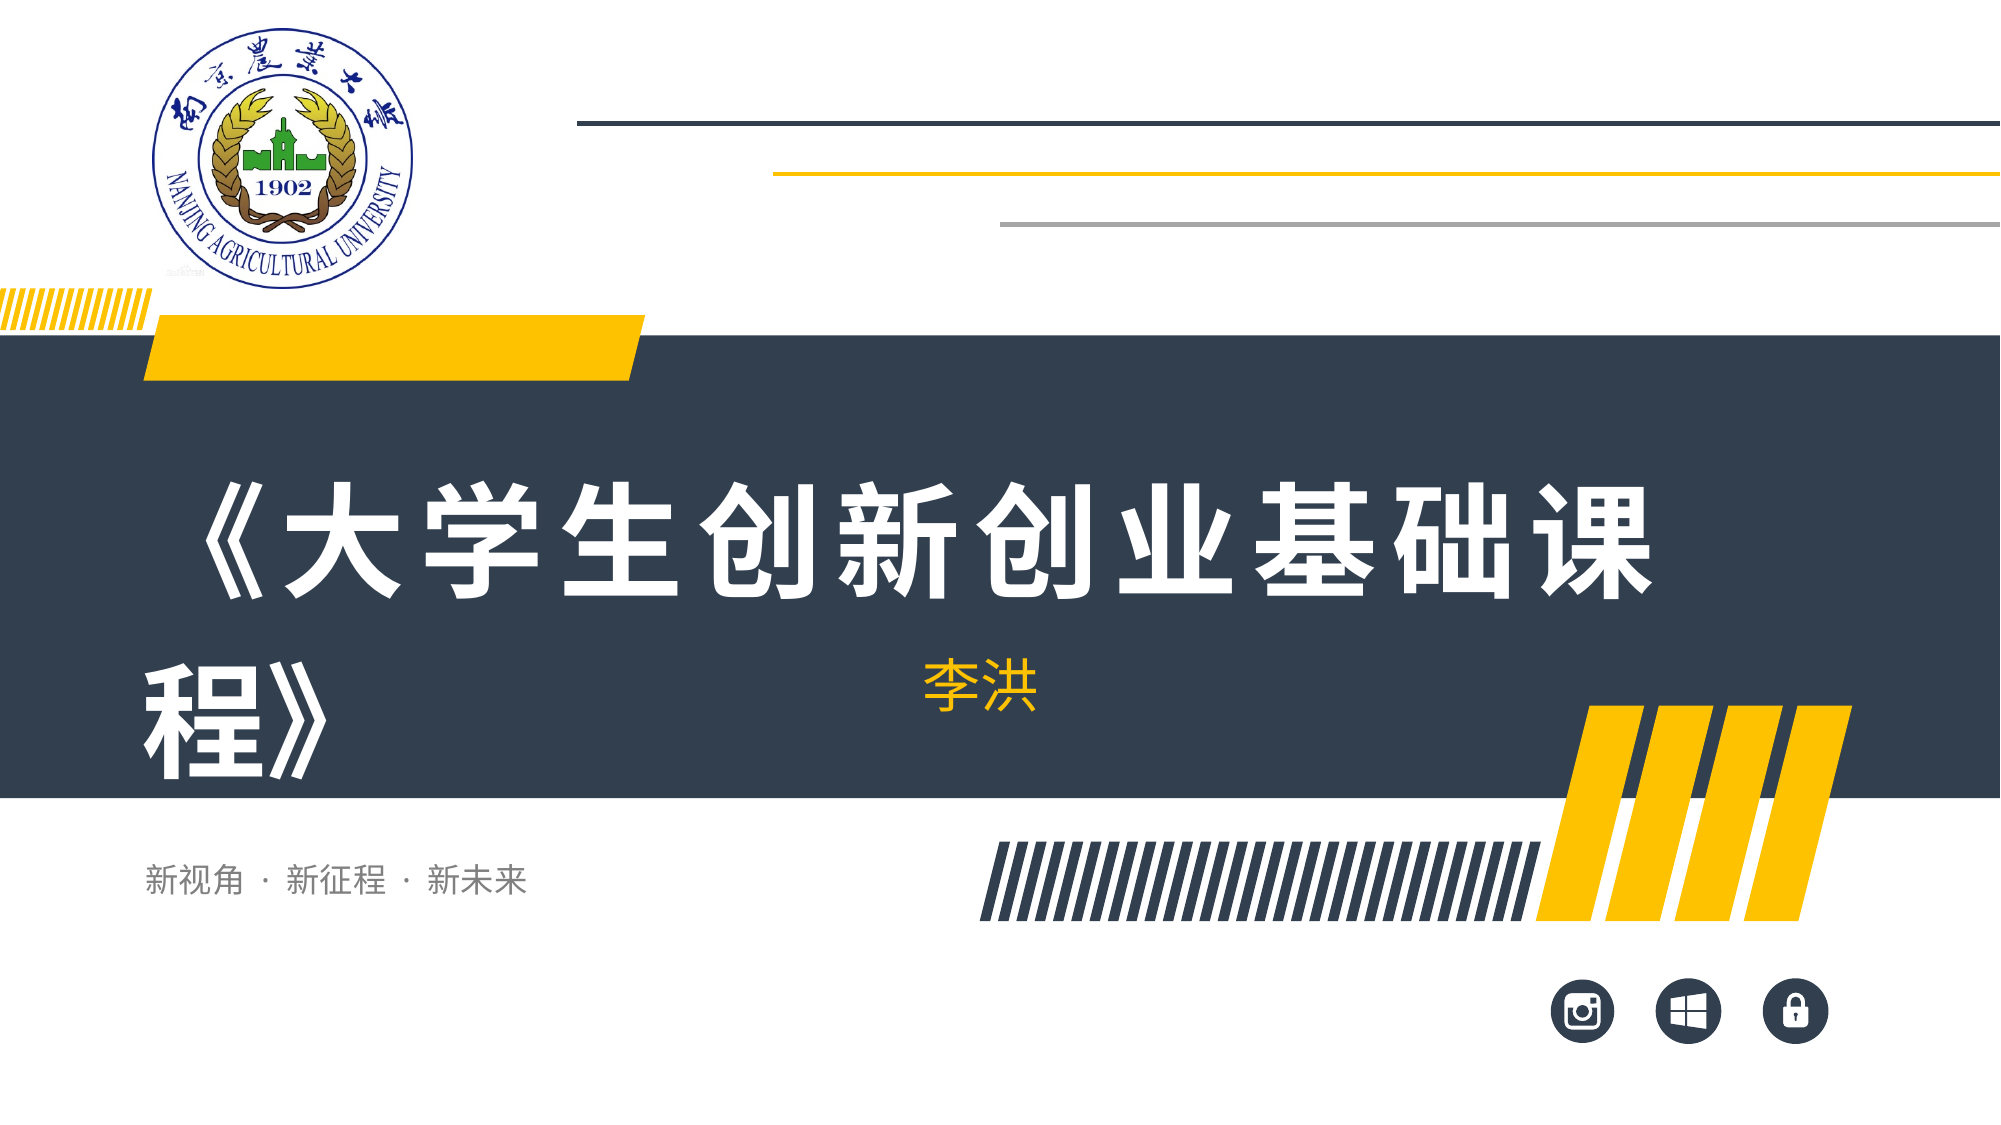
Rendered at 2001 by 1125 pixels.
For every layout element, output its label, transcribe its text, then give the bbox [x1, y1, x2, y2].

text_box [1673, 704, 1785, 923]
text_box [1161, 840, 1195, 923]
text_box [1015, 840, 1049, 923]
text_box [1289, 840, 1323, 923]
text_box [1742, 704, 1854, 923]
text_box [1436, 840, 1470, 923]
text_box [1234, 840, 1268, 923]
text_box [1088, 840, 1122, 923]
text_box [1344, 840, 1378, 923]
text_box [1454, 840, 1488, 923]
text_box 《大学生创新创业基础课程》 [126, 426, 1671, 801]
text_box [1490, 840, 1524, 923]
text_box [1069, 840, 1103, 923]
text_box [1326, 840, 1360, 923]
text_box [1252, 840, 1286, 923]
text_box [1271, 840, 1305, 923]
text_box [1417, 840, 1451, 923]
text_box [1399, 840, 1433, 923]
text_box [0, 334, 2000, 799]
text_box [1124, 840, 1158, 923]
text_box [1033, 840, 1067, 923]
text_box [978, 840, 1012, 923]
text_box [1550, 979, 1615, 1043]
text_box [1381, 840, 1415, 923]
text_box [1179, 840, 1213, 923]
text_box 李洪 [907, 627, 1102, 727]
text_box [1198, 840, 1232, 923]
text_box [1472, 840, 1506, 923]
text_box [1534, 801, 1622, 923]
text_box [1106, 840, 1140, 923]
text_box [1307, 840, 1341, 923]
picture [152, 28, 413, 289]
text_box 新视角 · 新征程 · 新未来 [131, 844, 916, 907]
text_box [1603, 704, 1715, 923]
text_box [1362, 840, 1396, 923]
text_box [996, 840, 1030, 923]
text_box [1216, 840, 1250, 923]
text_box [1655, 978, 1722, 1044]
text_box [1143, 840, 1177, 923]
text_box [142, 314, 647, 382]
text_box [1051, 840, 1085, 923]
text_box [1509, 840, 1543, 923]
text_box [0, 288, 153, 331]
text_box [1762, 978, 1829, 1044]
